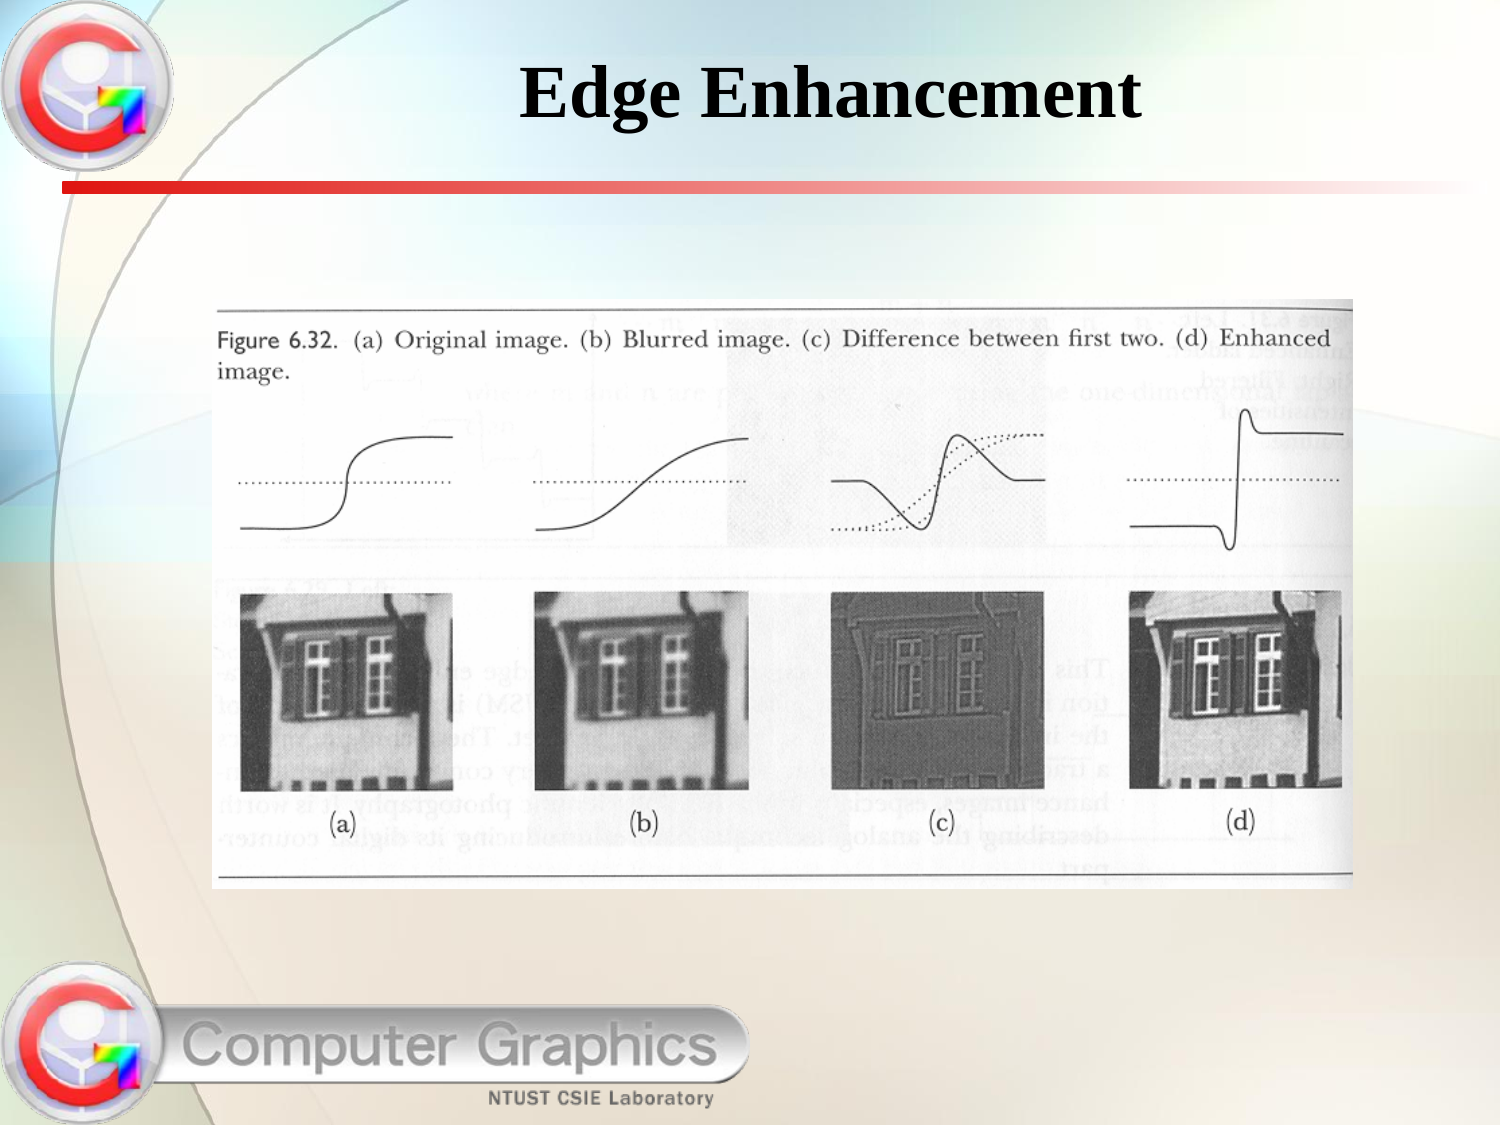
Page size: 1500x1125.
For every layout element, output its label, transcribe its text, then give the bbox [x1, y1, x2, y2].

picture [0, 0, 1500, 1125]
title Edge Enhancement [174, 24, 1488, 150]
